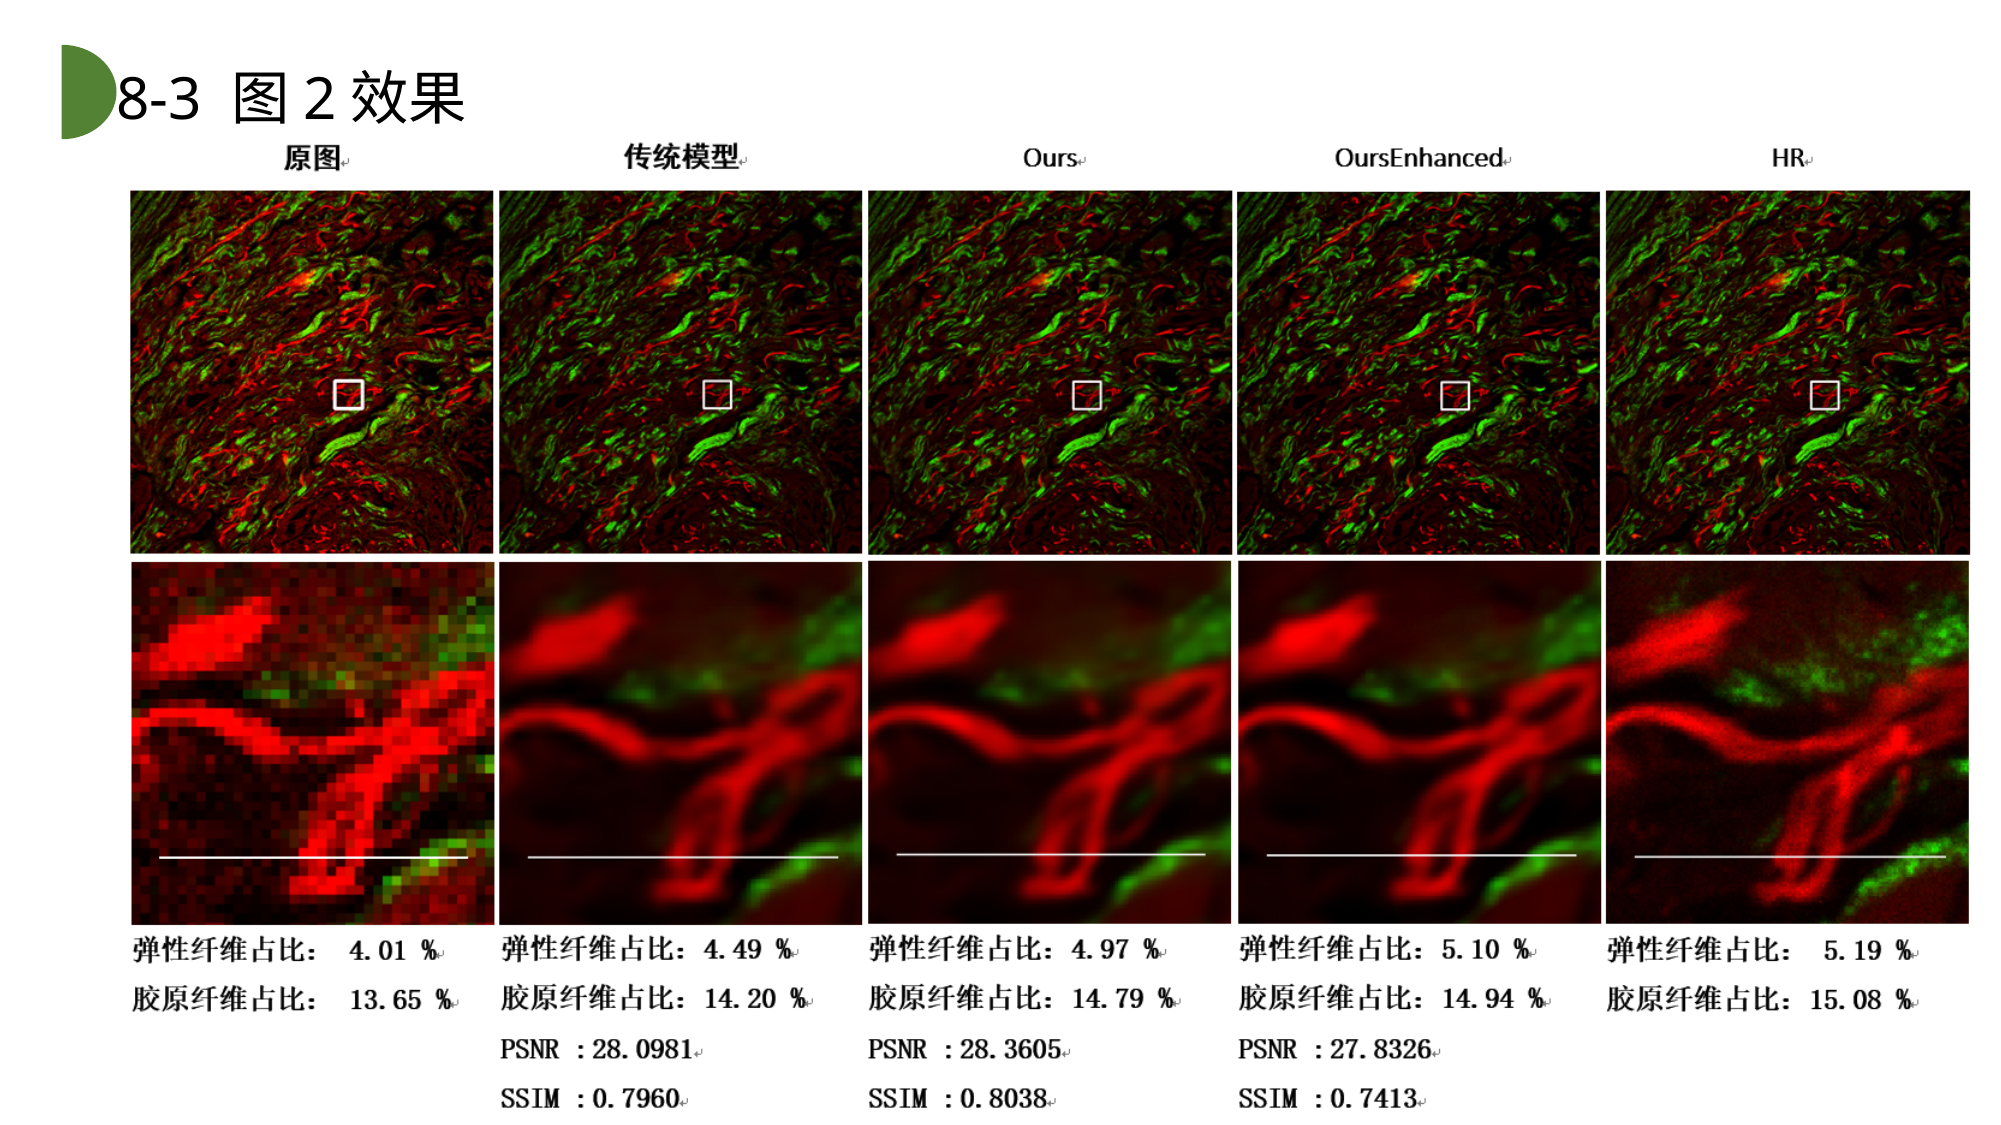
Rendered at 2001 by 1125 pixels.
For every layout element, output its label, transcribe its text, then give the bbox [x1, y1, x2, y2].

picture [116, 139, 1987, 1121]
text_box [61, 44, 117, 140]
text_box 8-3 图2效果 [101, 53, 482, 139]
